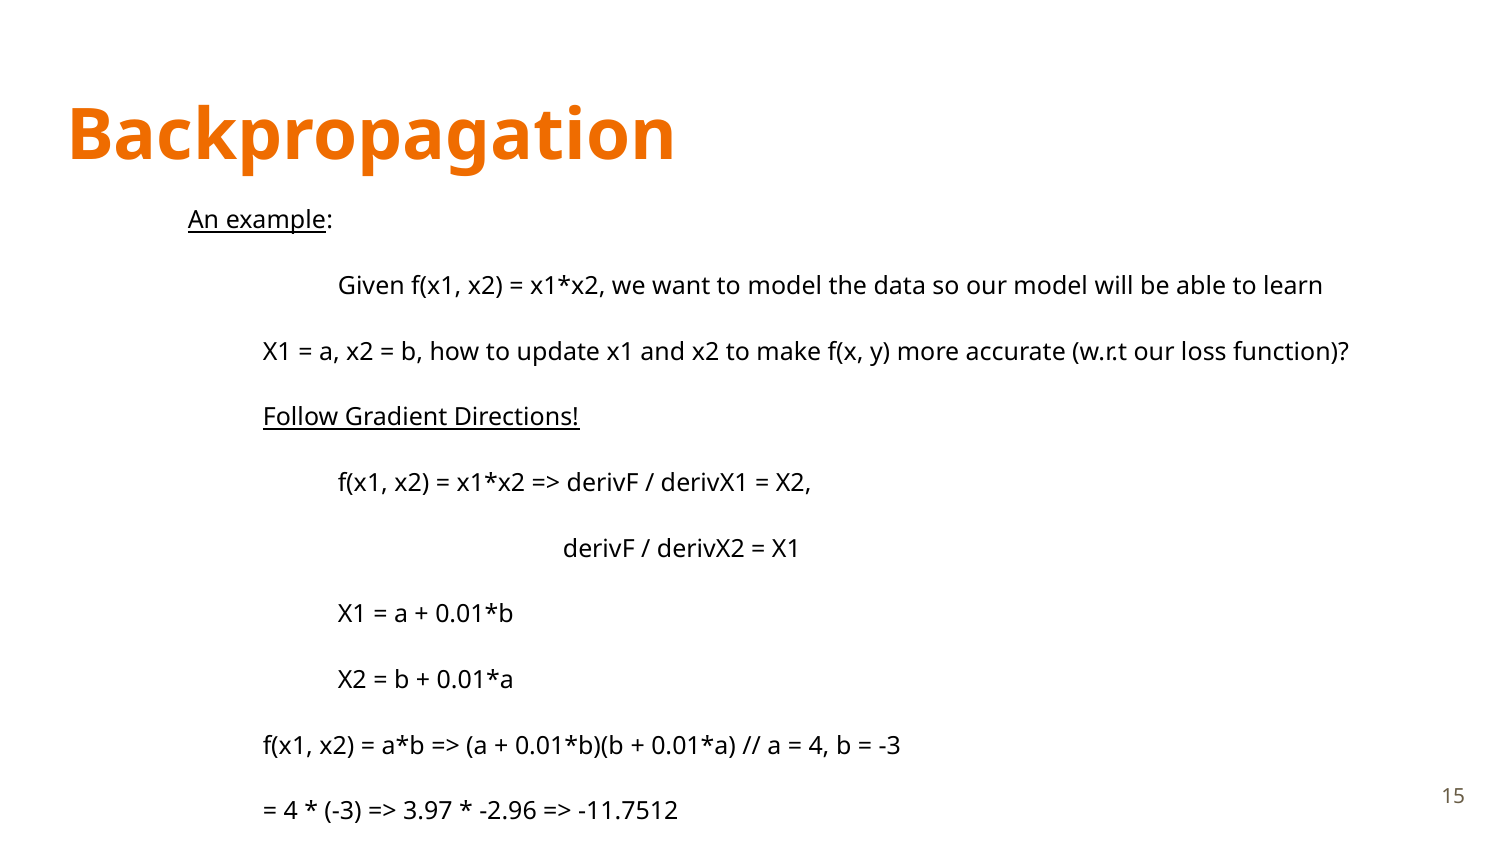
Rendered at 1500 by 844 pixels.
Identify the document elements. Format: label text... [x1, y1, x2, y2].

slide_number 15 [1389, 764, 1480, 830]
text_box An example: Given f(x1, x2) = x1*x2, we want to model the data so our model will be able to learn X1 = a, x2 = b, how to update x1 and x2 to make f(x, y) more accurate (w.r.t our loss function)? Follow Gradient Directions! f(x1, x2) = x1*x2 => derivF / derivX1 = X2, derivF / derivX2 = X1 X1 = a + 0.01*b X2 = b + 0.01*a f(x1, x2) = a*b => (a + 0.01*b)(b + 0.01*a) // a = 4, b = -3 = 4 * (-3) => 3.97 * -2.96 => -11.7512 [172, 184, 1374, 840]
title Backpropagation [51, 72, 1449, 189]
